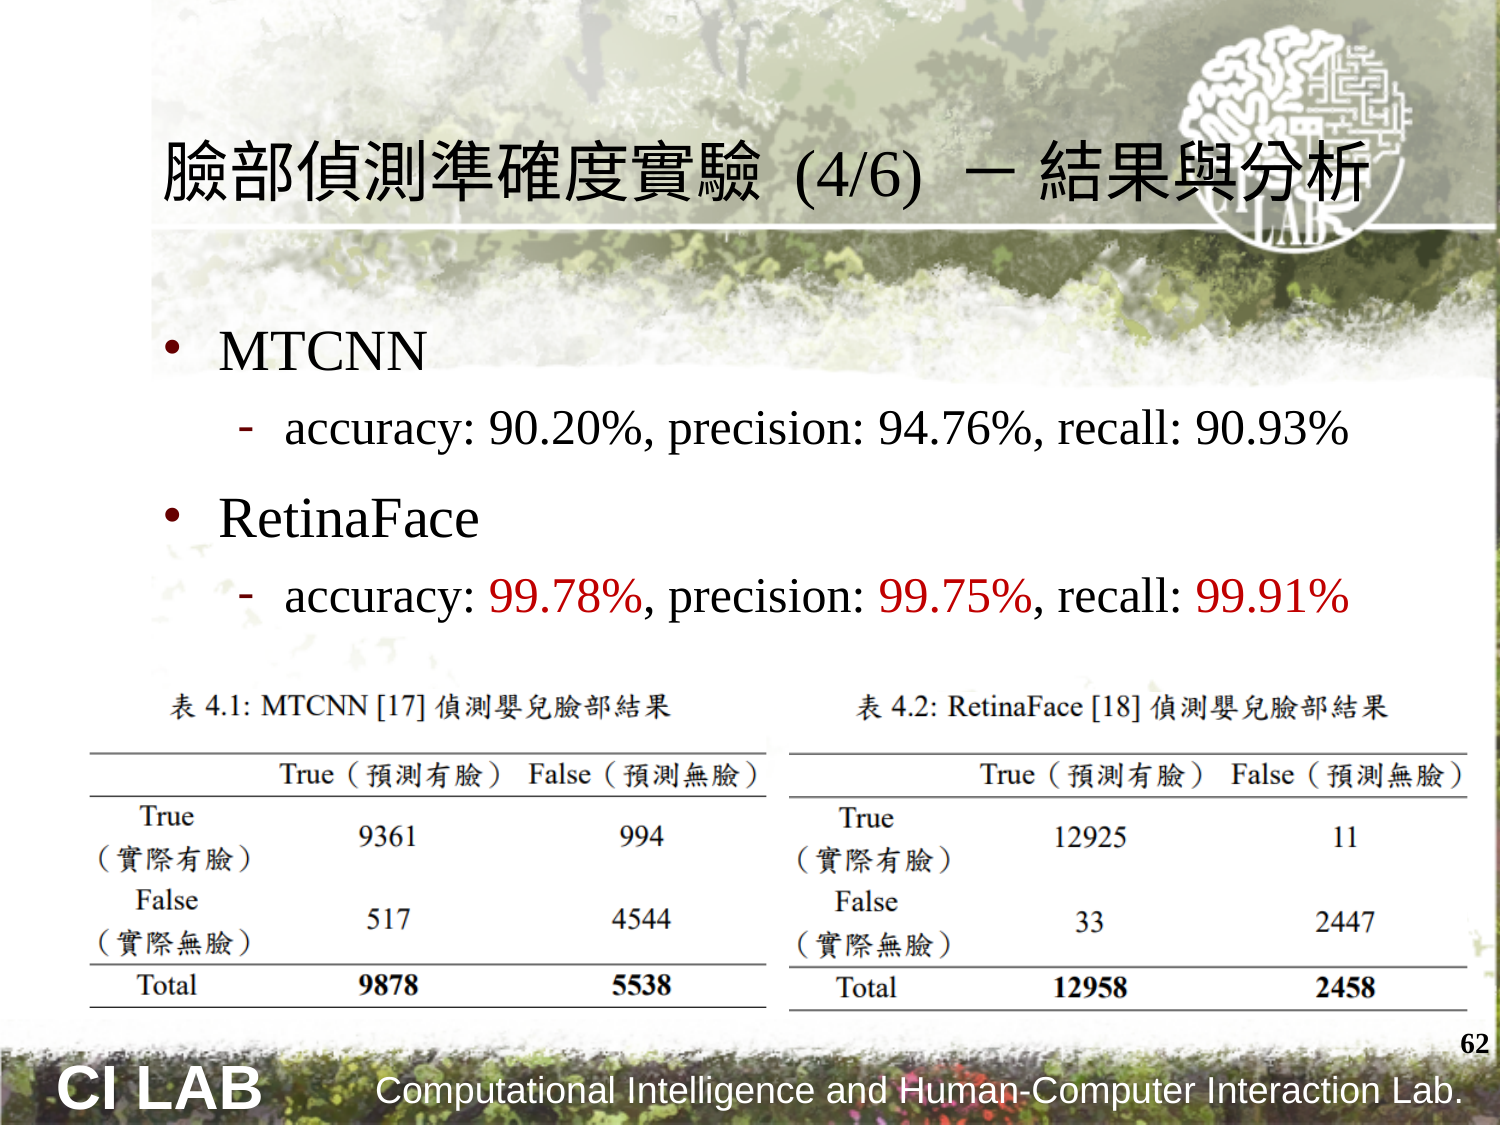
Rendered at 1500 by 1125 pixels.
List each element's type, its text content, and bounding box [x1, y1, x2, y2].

slide_number 62 [1426, 985, 1500, 1067]
picture [0, 0, 1500, 1125]
title 臉部偵測準確度實驗 (4/6) － 結果與分析 [147, 31, 1448, 219]
text_box MTCNN accuracy: 90.20%, precision: 94.76%, recall: 90.93% RetinaFace accuracy: 99.78%, precision: 99.75%, recall: 99.91% [147, 304, 1410, 961]
